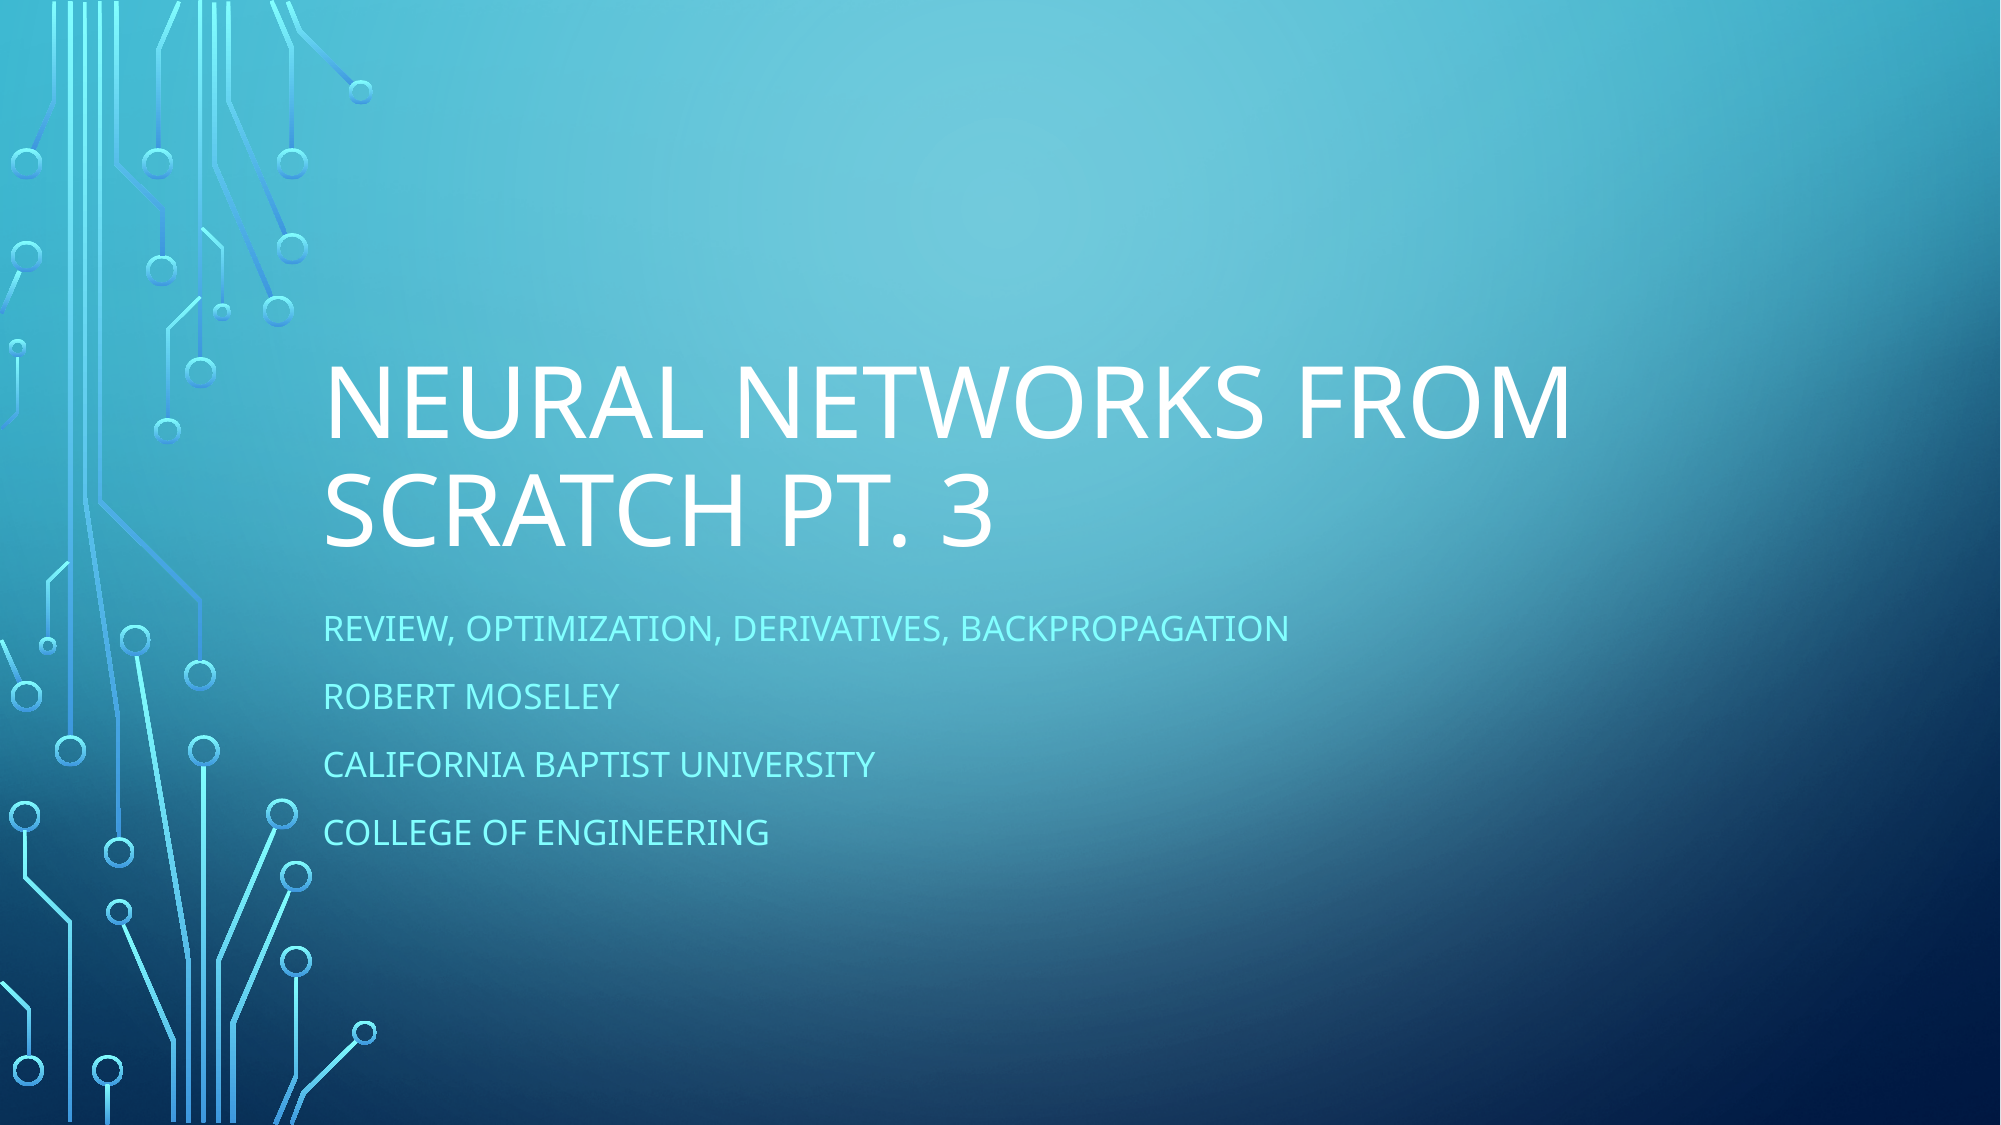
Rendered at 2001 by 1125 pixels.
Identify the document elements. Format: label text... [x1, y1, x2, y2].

subtitle Review, Optimization, Derivatives, Backpropagation Robert Moseley California Baptist University College of Engineering [307, 590, 1750, 863]
title Neural Networks From Scratch Pt. 3 [307, 184, 1750, 576]
